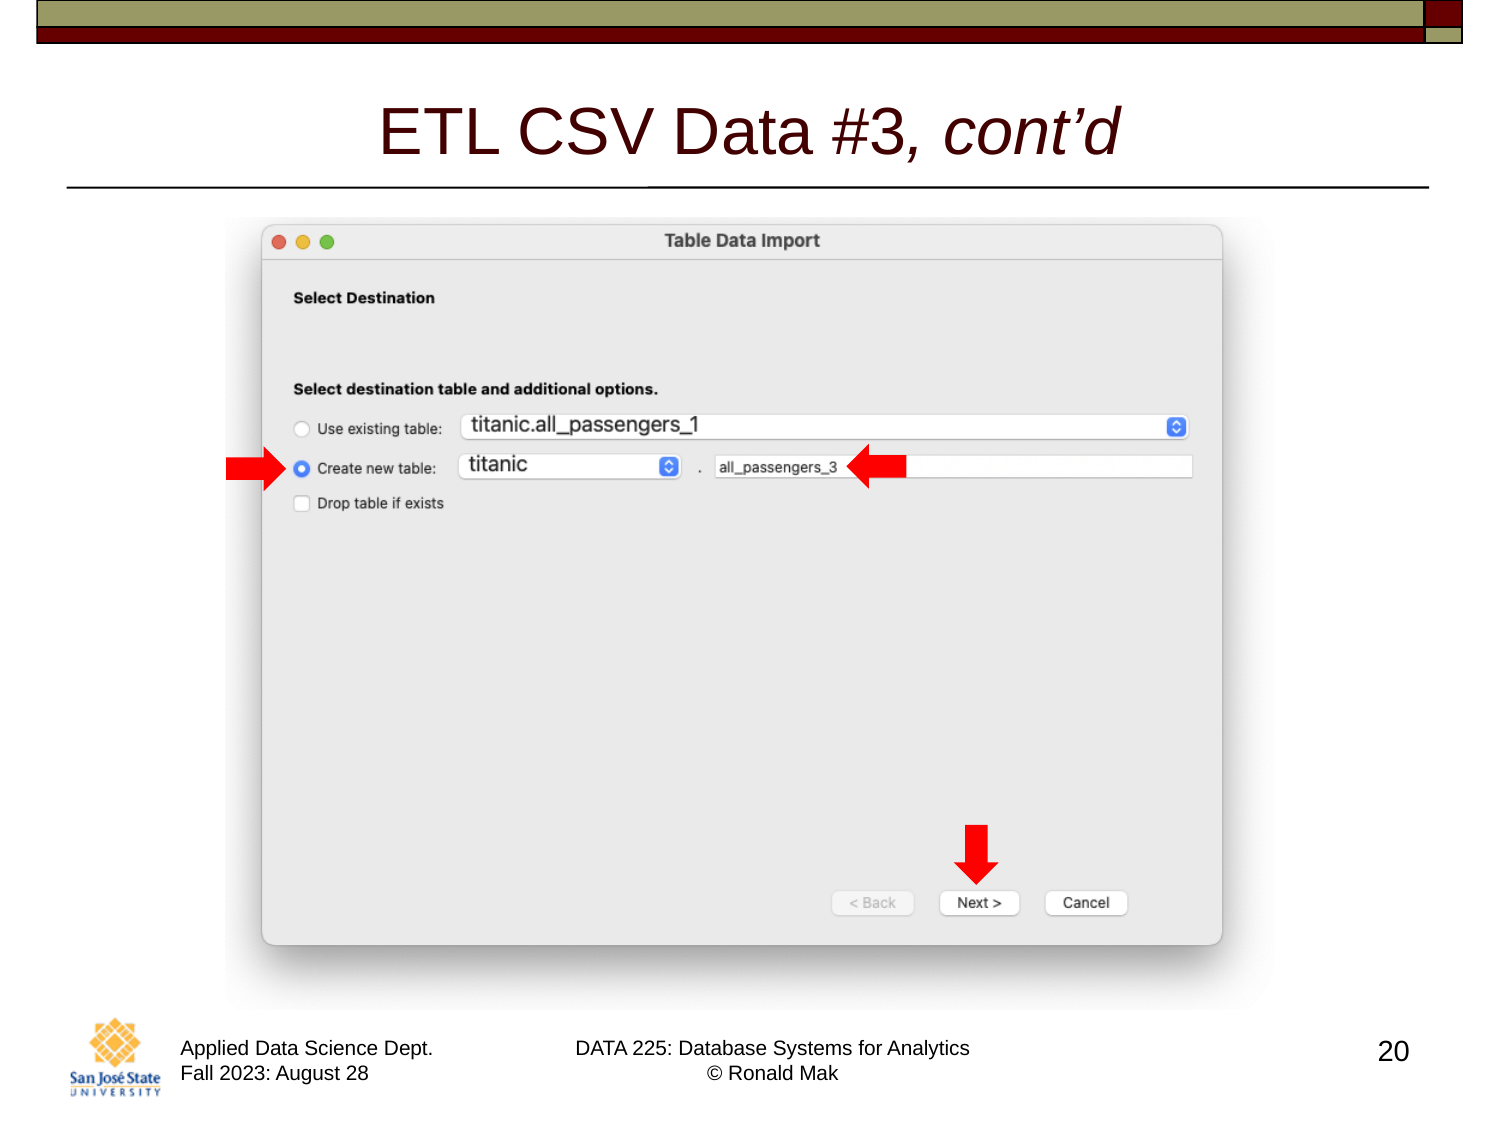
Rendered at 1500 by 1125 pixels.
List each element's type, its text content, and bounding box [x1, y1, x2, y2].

picture [60, 1012, 166, 1112]
slide_number 20 [1112, 1025, 1425, 1100]
title ETL CSV Data #3, cont’d [75, 67, 1425, 175]
picture [225, 217, 1275, 1011]
